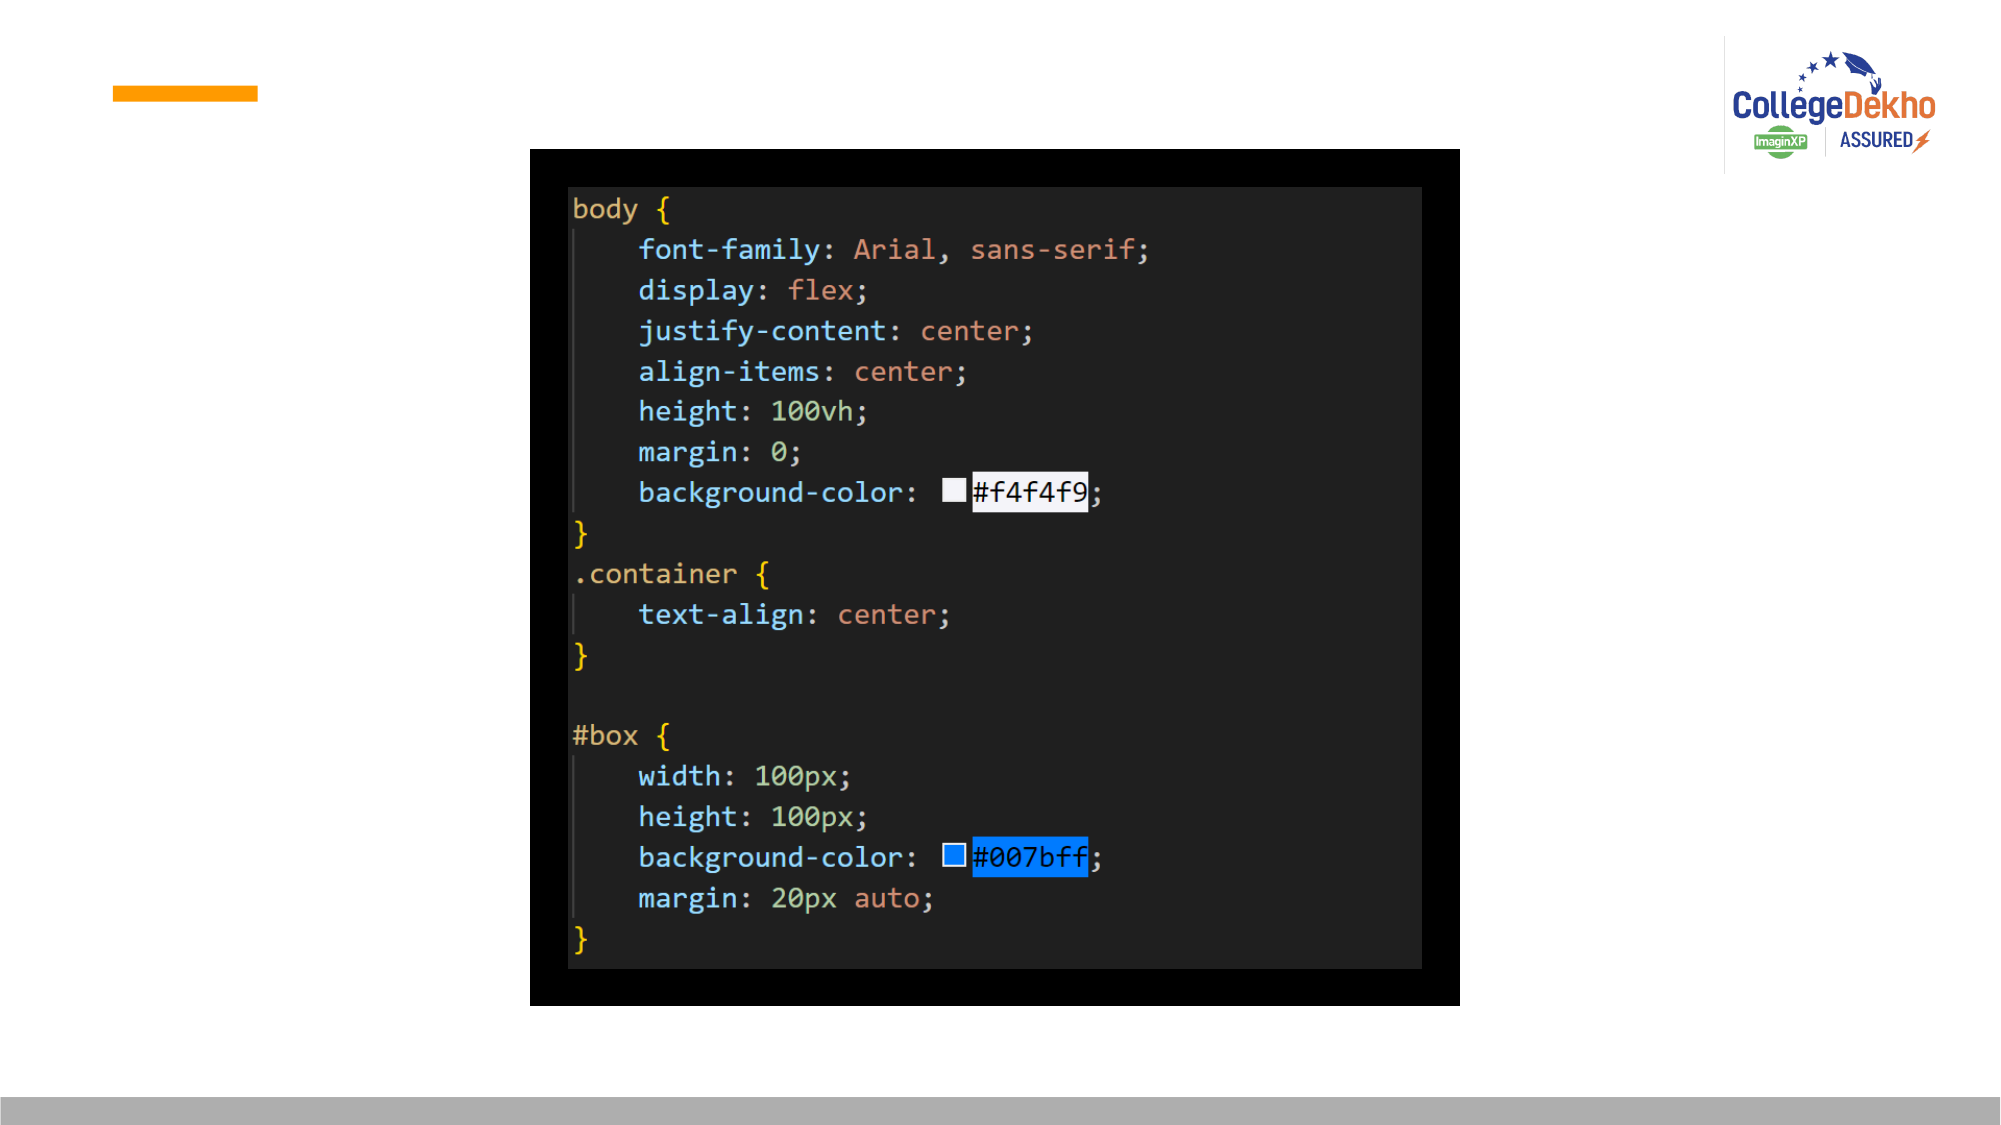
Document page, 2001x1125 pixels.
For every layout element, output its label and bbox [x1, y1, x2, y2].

picture [567, 186, 1423, 970]
picture [1724, 36, 1943, 174]
picture [0, 1080, 2001, 1125]
